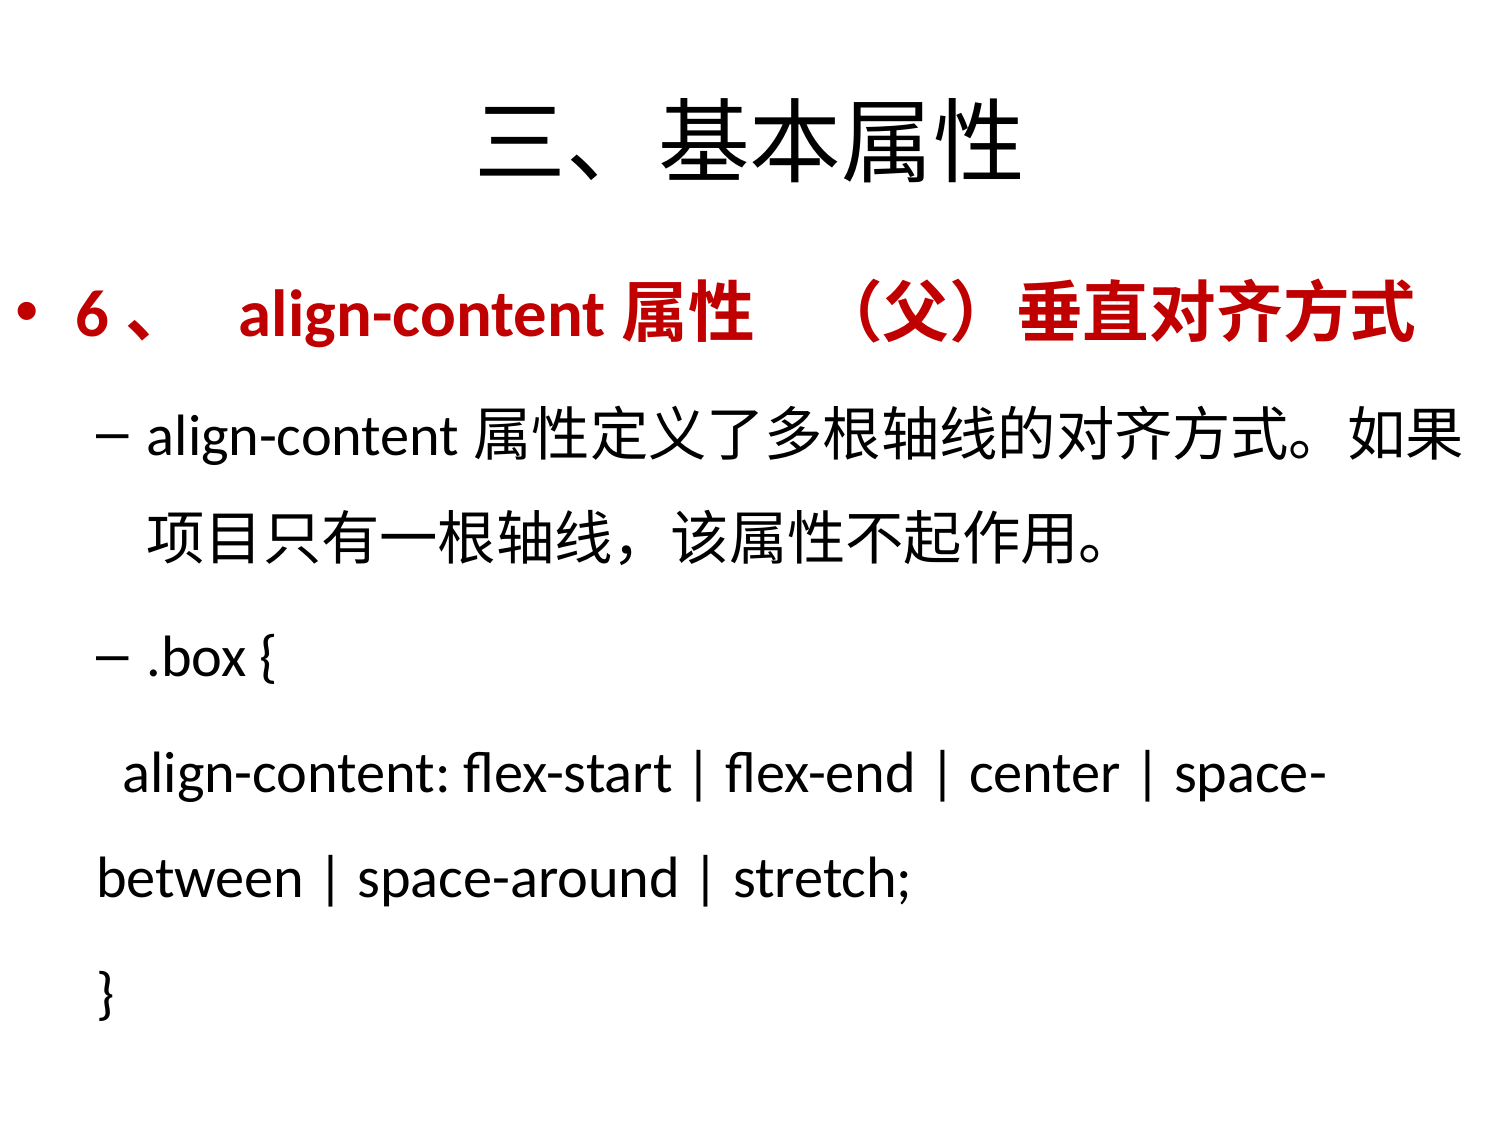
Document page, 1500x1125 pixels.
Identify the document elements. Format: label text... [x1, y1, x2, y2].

list 6、 align-content属性 （父）垂直对齐方式 align-content属性定义了多根轴线的对齐方式。如果项目只有一根轴线，该属性不起作用。 .box { align-content: flex-start | flex-end | center | space-between | space-around | stretch; } [0, 222, 1500, 1090]
title 三、基本属性 [75, 45, 1425, 222]
